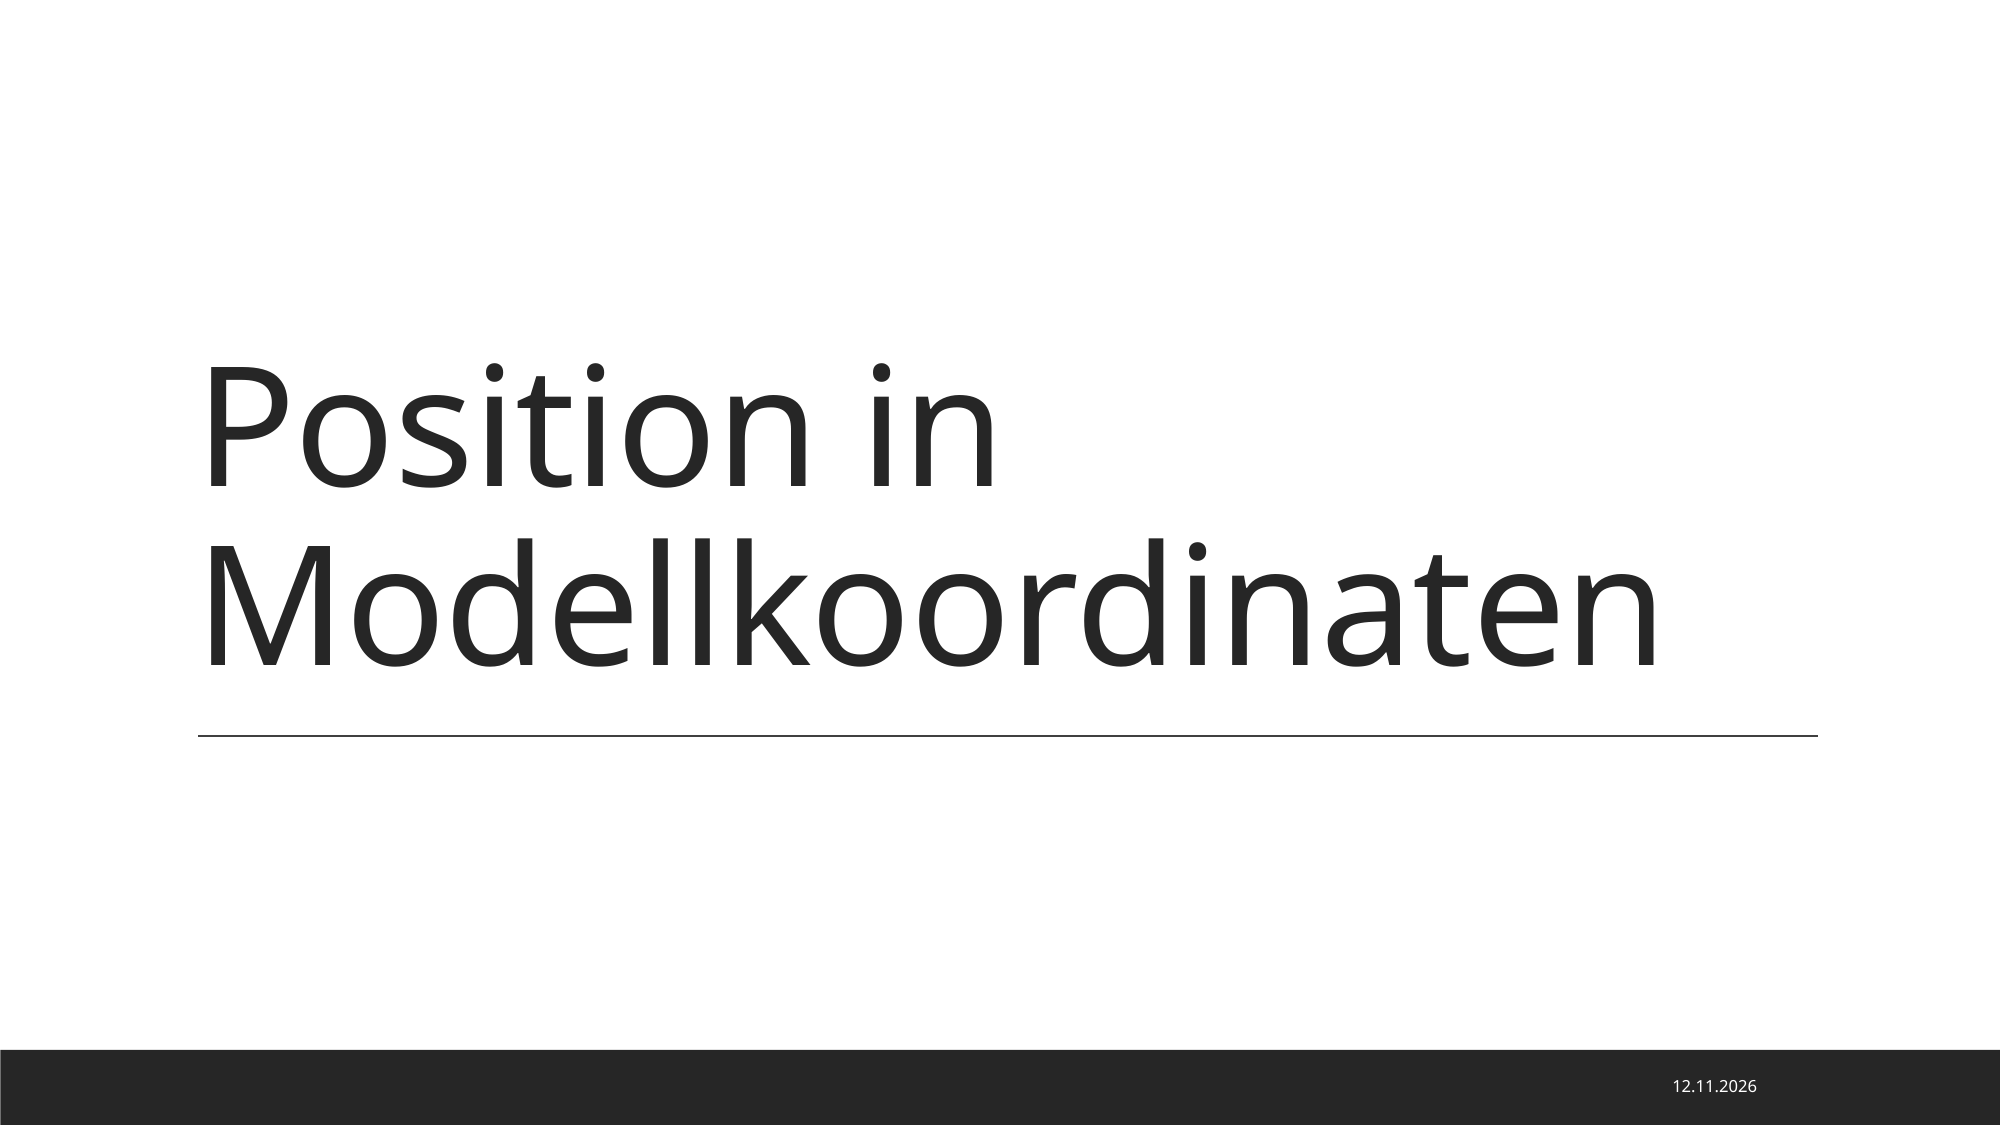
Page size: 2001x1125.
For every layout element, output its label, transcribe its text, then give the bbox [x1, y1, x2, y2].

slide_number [1348, 1057, 1773, 1118]
title Position in Modellkoordinaten [180, 124, 1830, 710]
